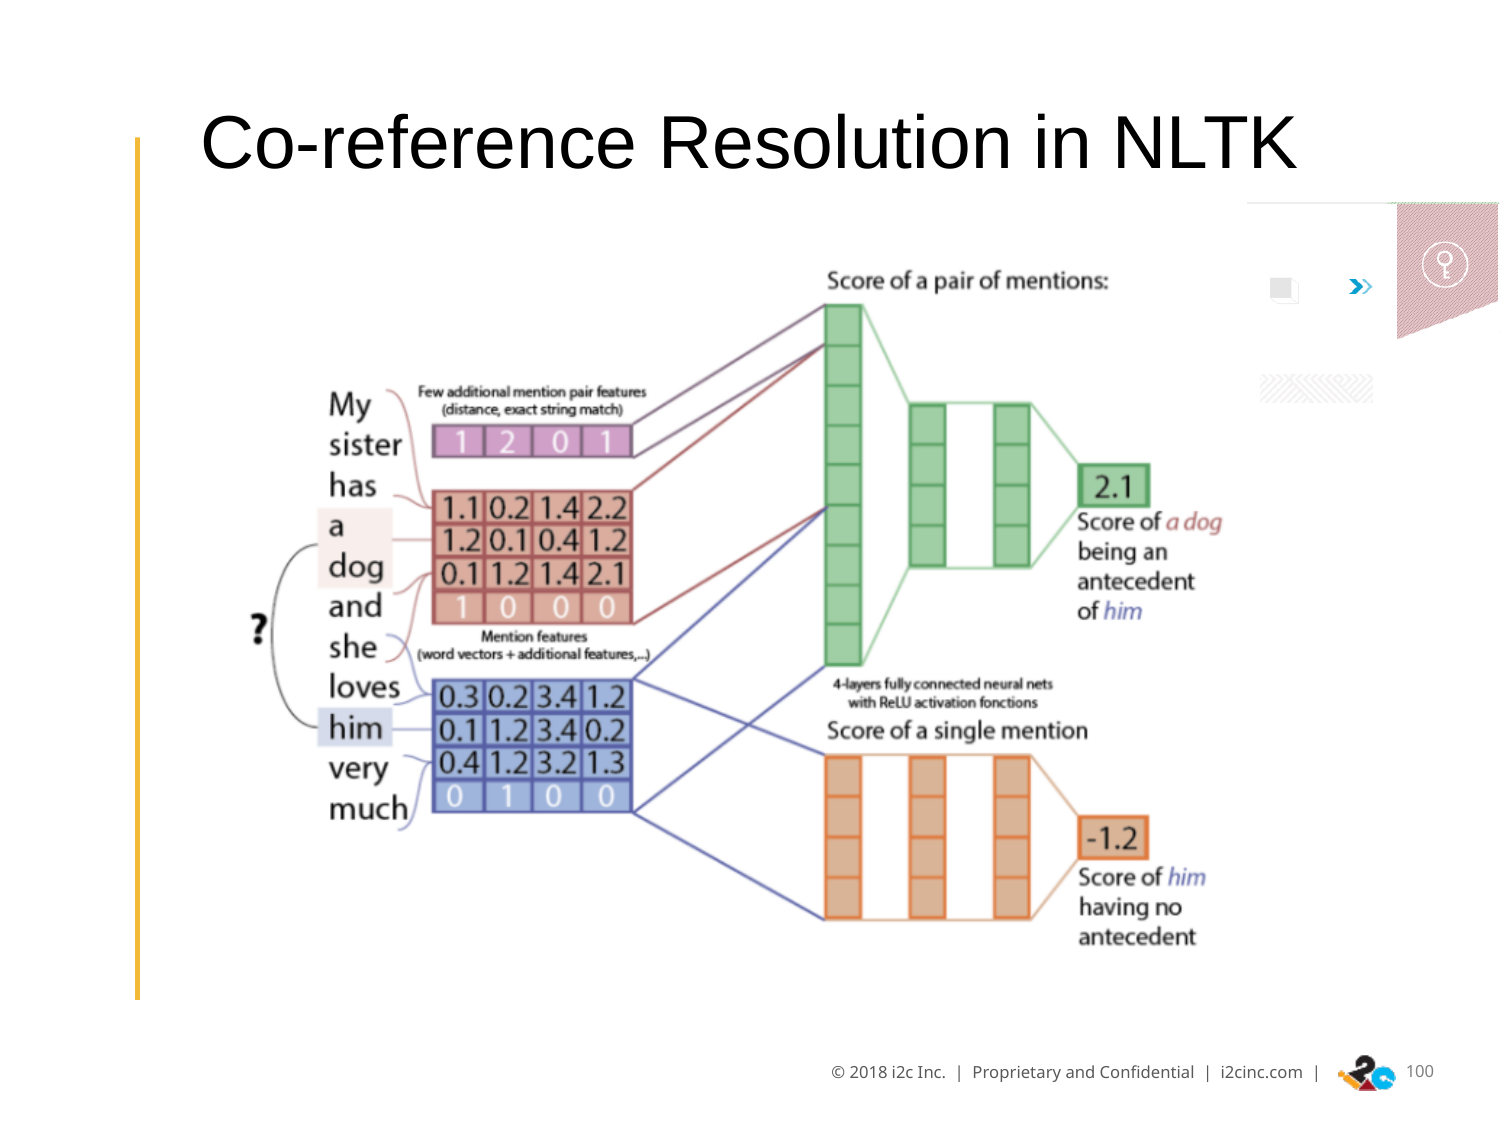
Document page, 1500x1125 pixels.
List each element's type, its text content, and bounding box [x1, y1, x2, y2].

picture [245, 202, 1500, 976]
picture [1337, 1054, 1396, 1091]
text_box Co-reference Resolution in NLTK [75, 93, 1425, 184]
